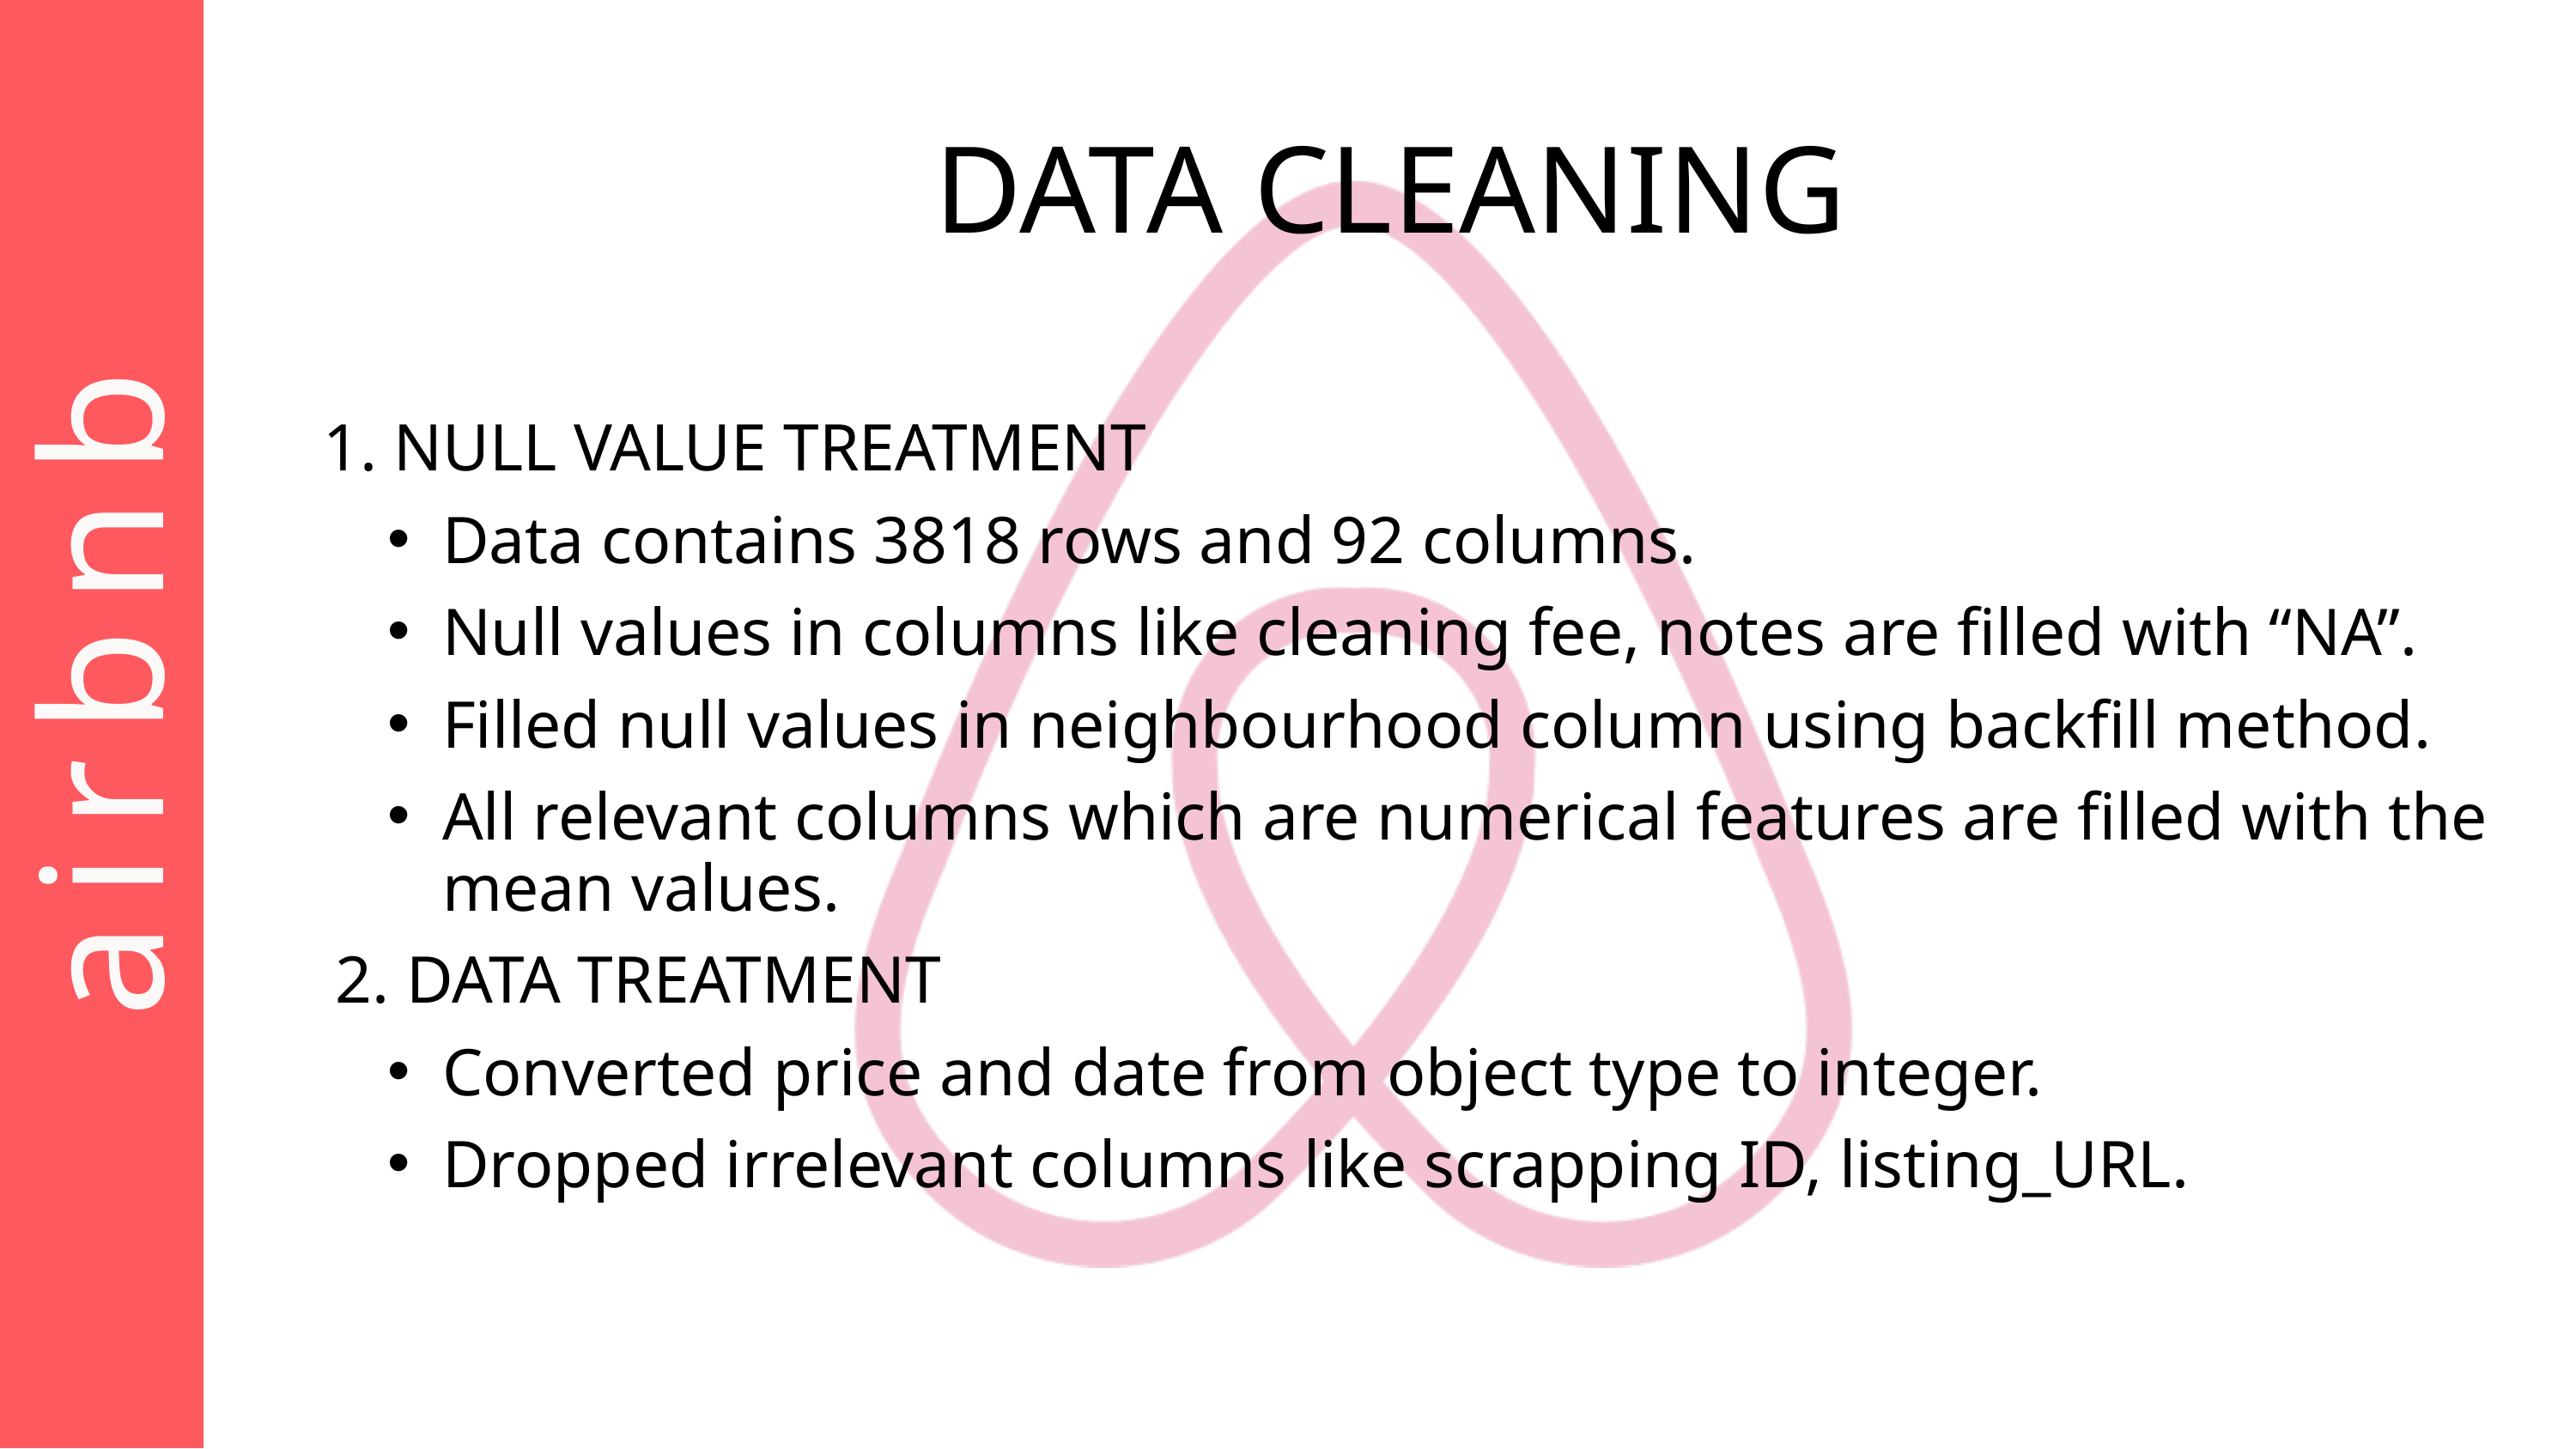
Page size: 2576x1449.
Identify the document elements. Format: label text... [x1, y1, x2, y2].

picture [810, 180, 1898, 1268]
text_box 1. NULL VALUE TREATMENT Data contains 3818 rows and 92 columns. Null values in columns like cleaning fee, notes are filled with “NA”. Filled null values in neighbourhood column using backfill method. All relevant columns which are numerical features are filled with the mean values. 2. DATA TREATMENT Converted price and date from object type to integer. Dropped irrelevant columns like scrapping ID, listing_URL. [268, 413, 805, 1201]
text_box DATA CLEANING [920, 125, 1861, 179]
text_box 1. NULL VALUE TREATMENT Data contains 3818 rows and 92 columns. Null values in columns like cleaning fee, notes are filled with “NA”. Filled null values in neighbourhood column using backfill method. All relevant columns which are numerical features are filled with the mean values. 2. DATA TREATMENT Converted price and date from object type to integer. Dropped irrelevant columns like scrapping ID, listing_URL. [1902, 413, 2501, 1201]
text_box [0, 0, 204, 1449]
